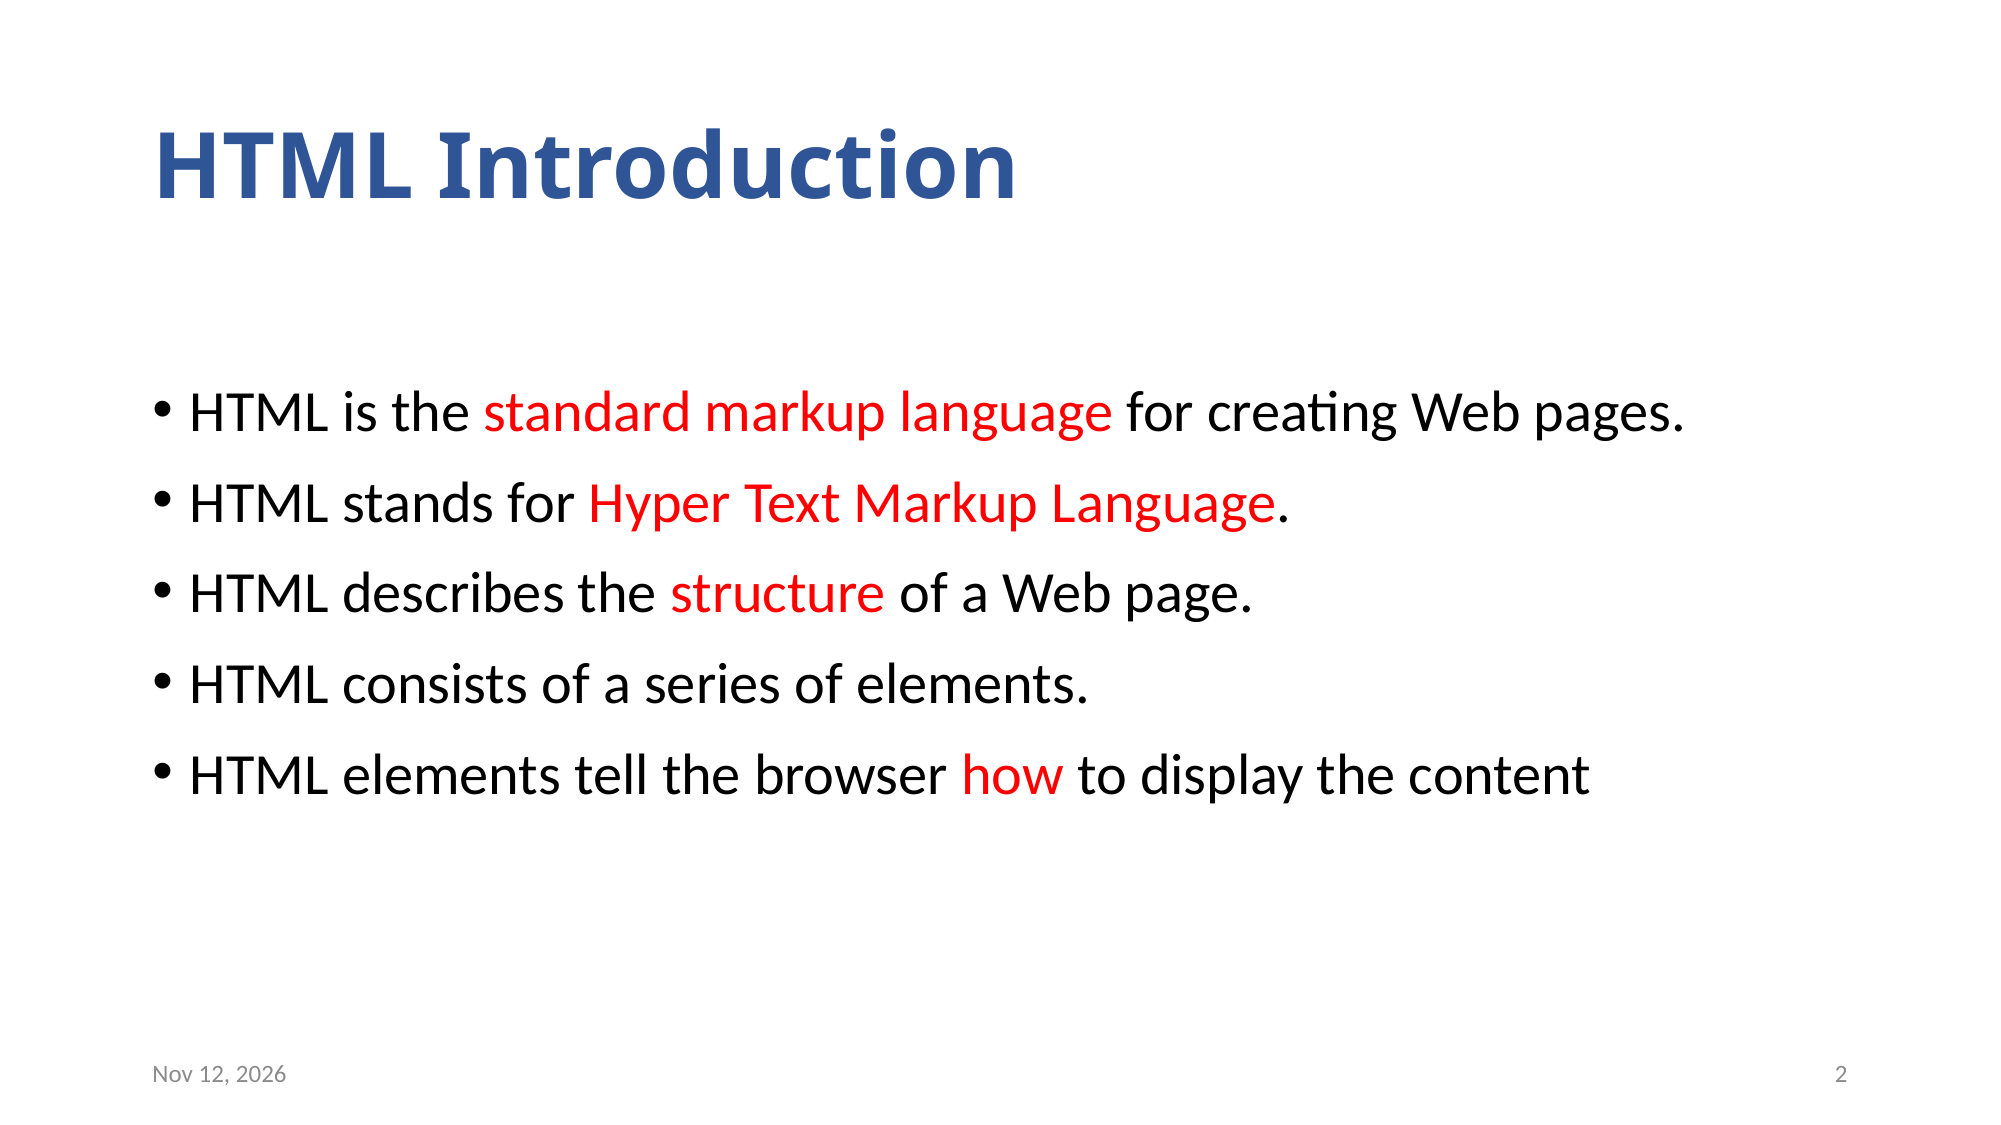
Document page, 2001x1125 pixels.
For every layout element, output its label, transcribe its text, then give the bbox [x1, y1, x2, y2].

slide_number 13-Jan-24 [137, 1042, 588, 1103]
slide_number 2 [1412, 1042, 1863, 1103]
list HTML is the standard markup language for creating Web pages. HTML stands for Hyper Text Markup Language. HTML describes the structure of a Web page. HTML consists of a series of elements. HTML elements tell the browser how to display the content [137, 365, 1863, 904]
title HTML Introduction [137, 59, 1863, 278]
